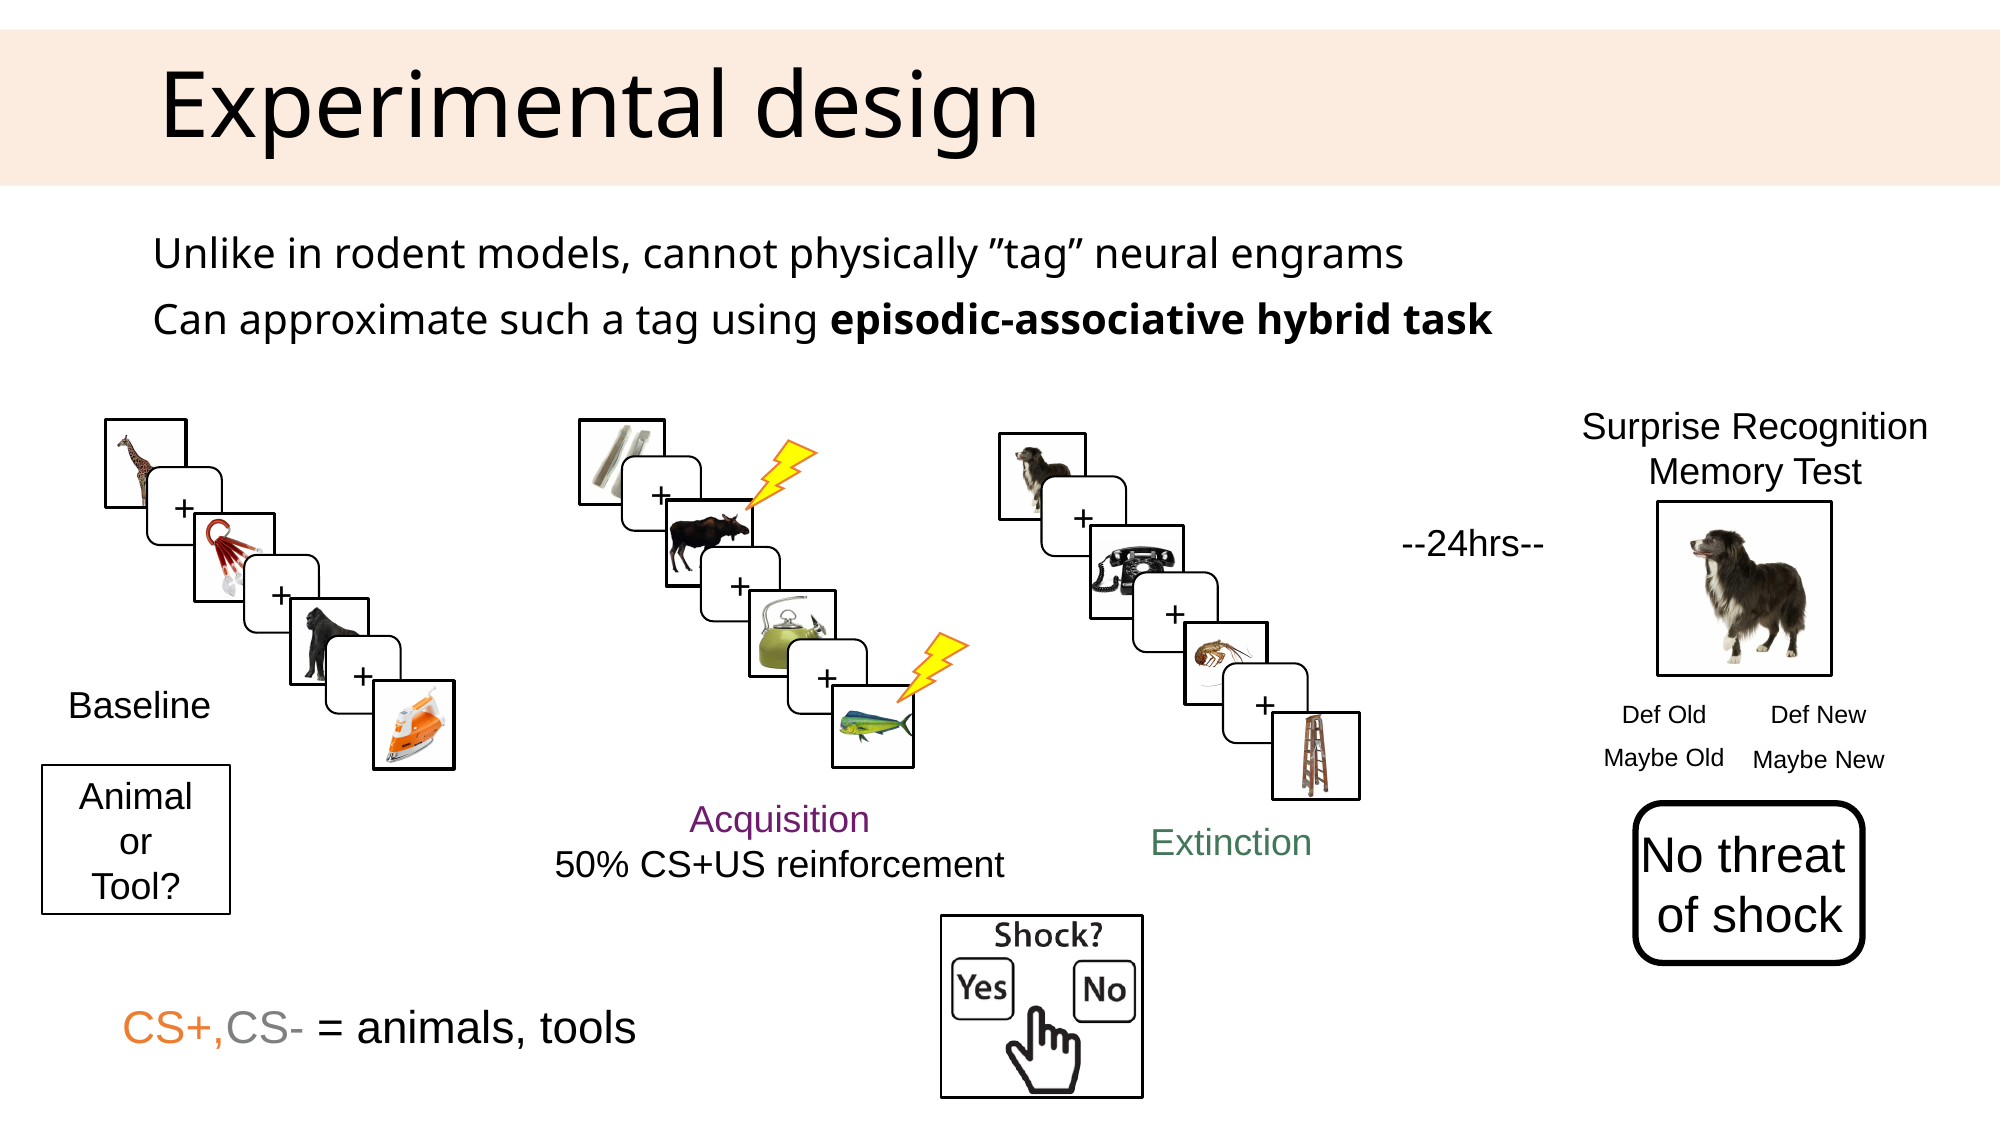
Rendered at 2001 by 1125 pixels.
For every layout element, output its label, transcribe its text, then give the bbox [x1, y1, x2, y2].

text_box Maybe Old [1588, 734, 1740, 779]
list Unlike in rodent models, cannot physically ”tag” neural engrams Can approximate such a tag using episodic-associative hybrid task [137, 224, 1863, 364]
picture [375, 682, 453, 768]
picture [942, 916, 1142, 1097]
picture [1659, 503, 1830, 675]
picture [291, 600, 367, 684]
picture [1000, 434, 1084, 518]
text_box Acquisition 50% CS+US reinforcement [539, 787, 1021, 893]
text_box Def New [1755, 691, 1882, 736]
text_box + [699, 545, 781, 623]
picture [833, 687, 913, 766]
picture [581, 421, 663, 503]
text_box [908, 631, 970, 695]
picture [107, 421, 185, 507]
text_box --24hrs-- [1386, 511, 1560, 572]
text_box [751, 439, 819, 509]
text_box + [243, 553, 321, 634]
picture [196, 514, 274, 601]
text_box Extinction [1129, 810, 1334, 870]
text_box CS+, [107, 989, 210, 1060]
text_box Def Old [1607, 691, 1722, 734]
picture [1091, 527, 1182, 618]
text_box Maybe New [1737, 735, 1900, 781]
text_box + [620, 455, 702, 532]
picture [1186, 623, 1266, 703]
title Experimental design [143, 22, 1869, 193]
text_box + [1132, 571, 1219, 654]
text_box Surprise Recognition Memory Test [1566, 394, 1944, 499]
text_box + [786, 638, 868, 715]
text_box + [1221, 662, 1309, 745]
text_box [1635, 803, 1863, 963]
text_box CS- = animals, tools [210, 989, 793, 1060]
picture [667, 501, 751, 585]
text_box + [324, 634, 402, 715]
text_box Animal or Tool? [42, 764, 230, 915]
picture [750, 591, 834, 675]
picture [1273, 713, 1358, 798]
text_box + [146, 466, 223, 547]
text_box Baseline [53, 674, 234, 734]
text_box + [1040, 475, 1128, 558]
